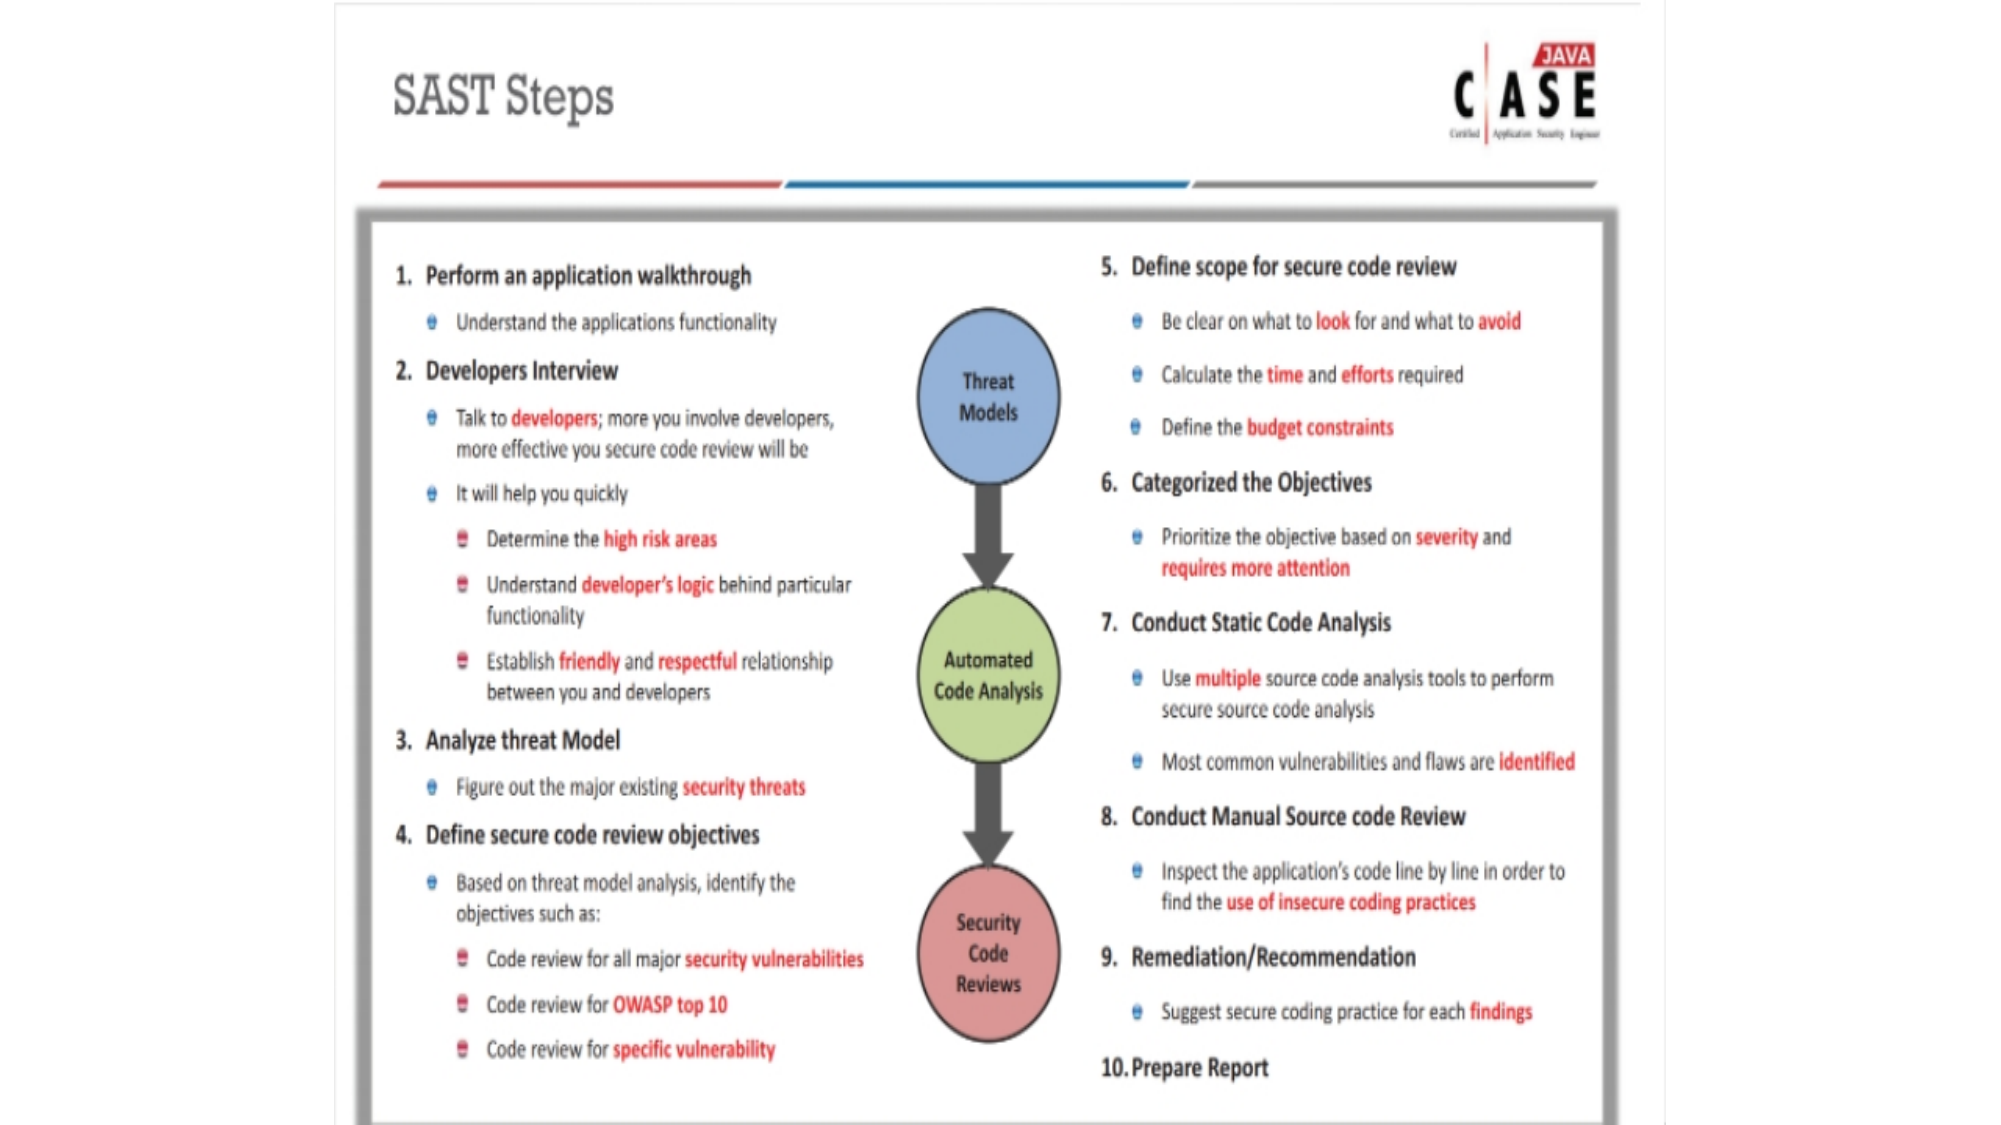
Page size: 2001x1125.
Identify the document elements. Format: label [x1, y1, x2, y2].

picture [333, 0, 1667, 1125]
